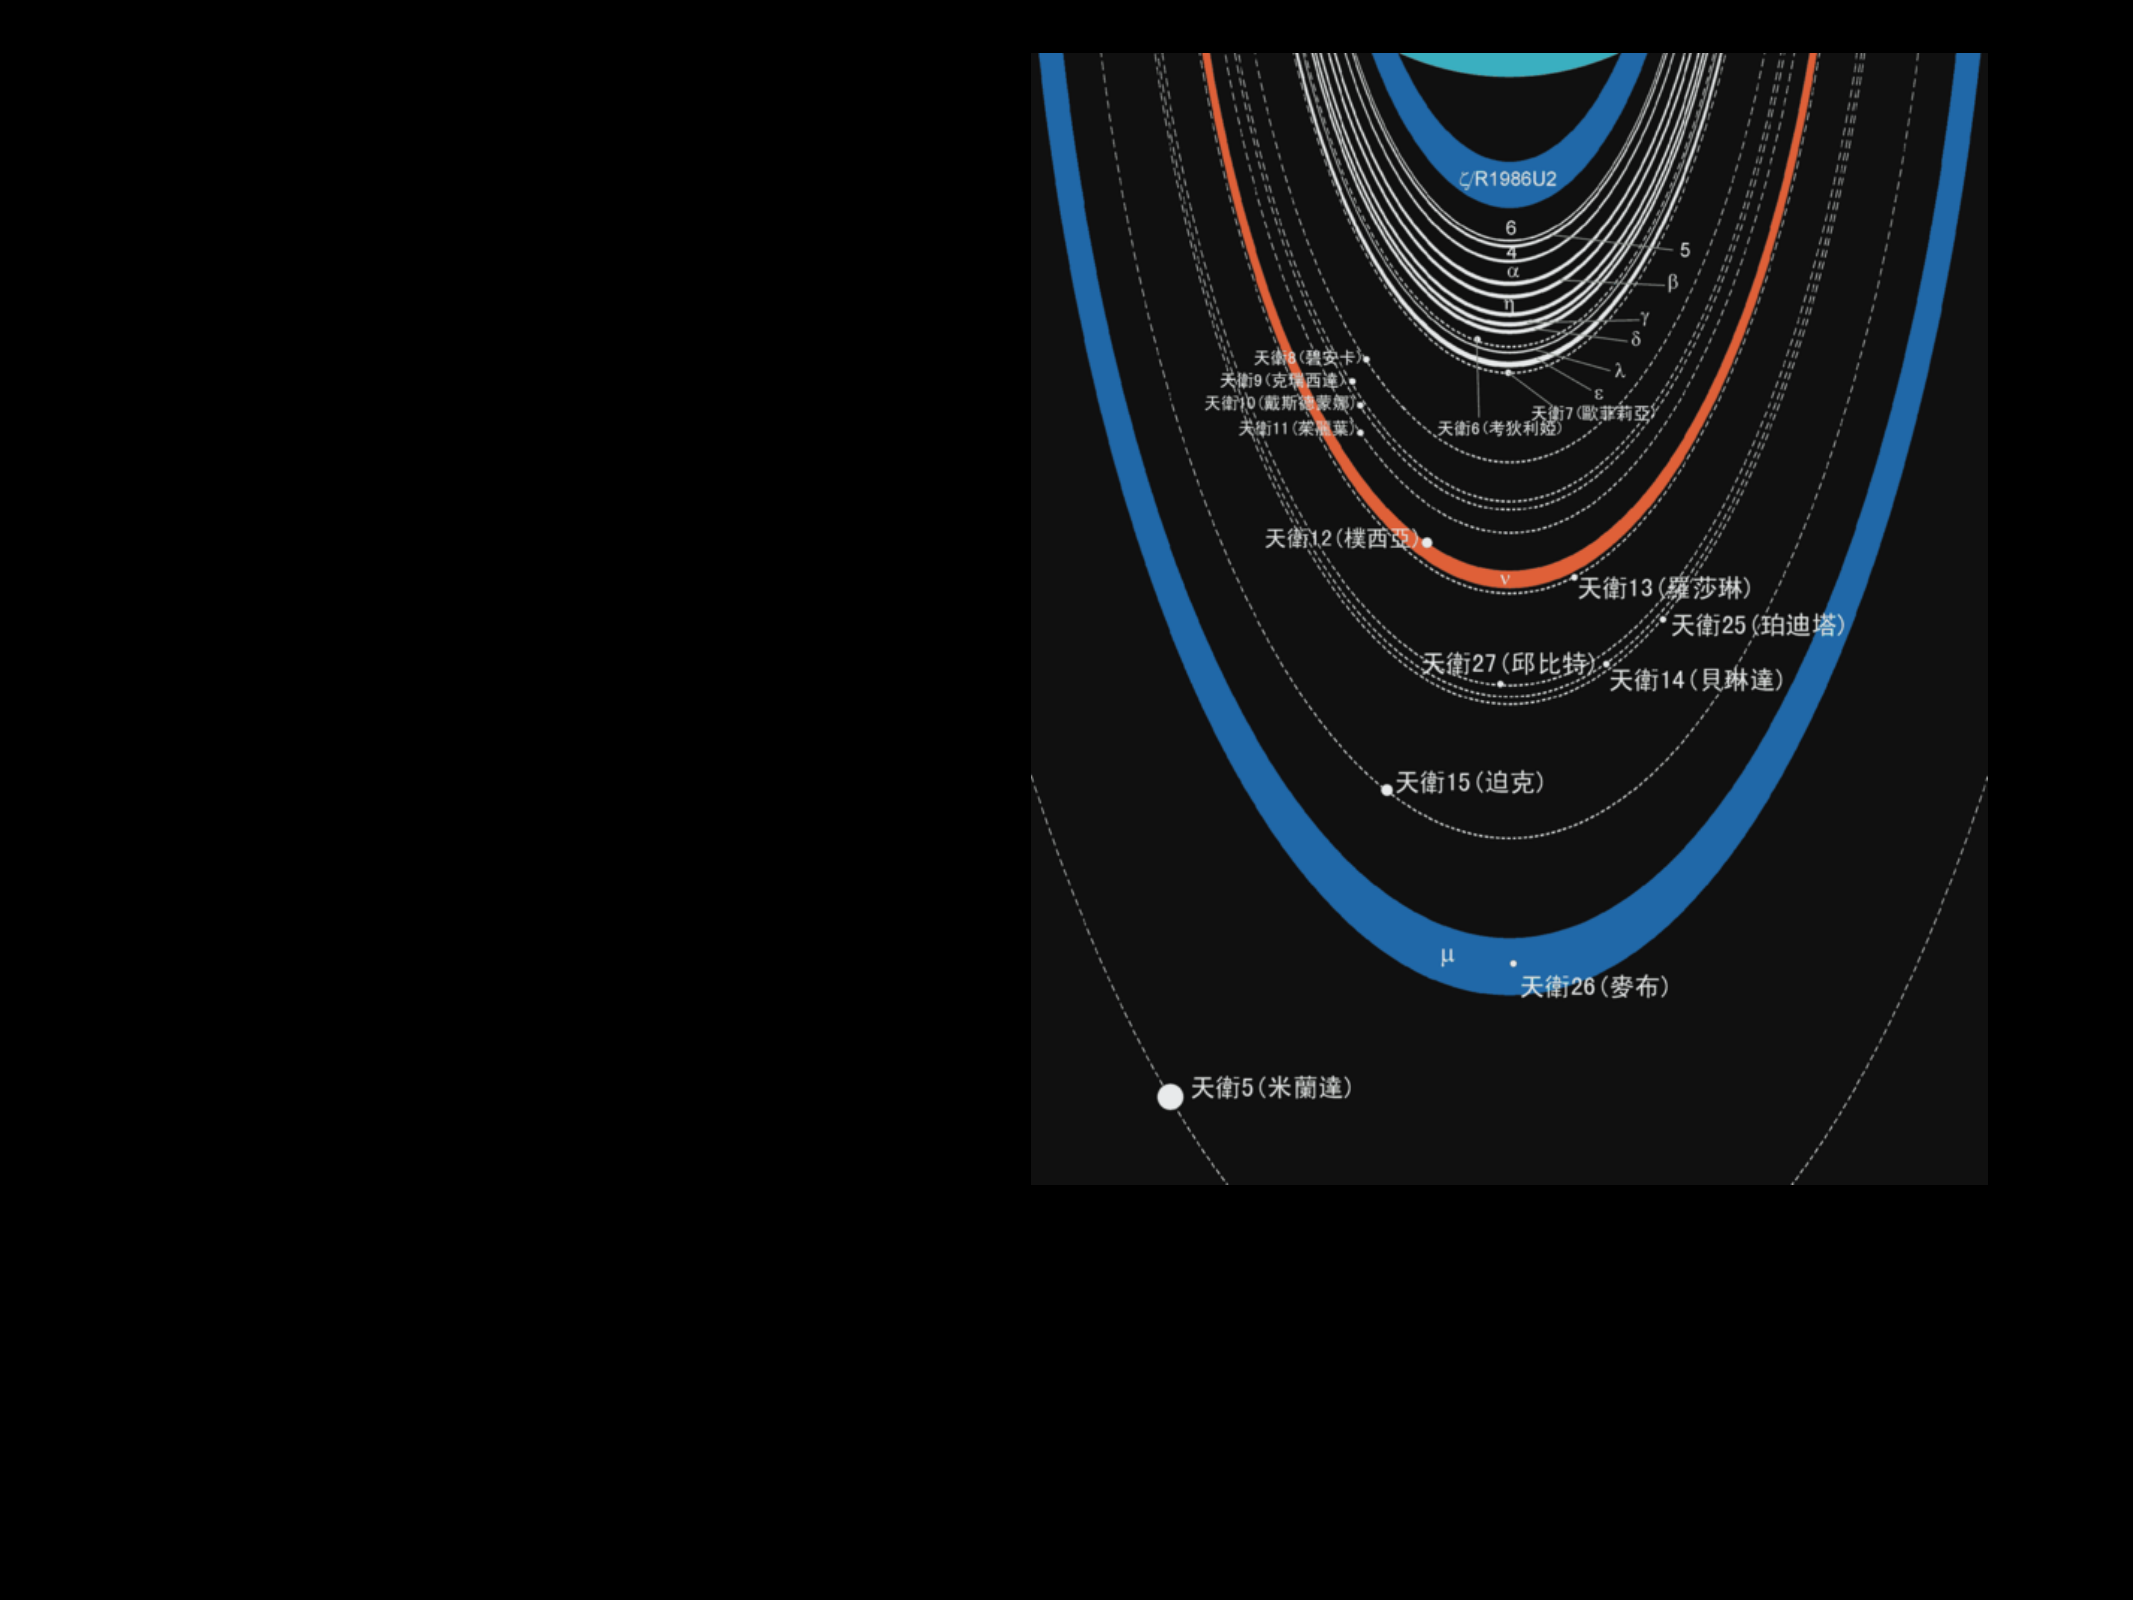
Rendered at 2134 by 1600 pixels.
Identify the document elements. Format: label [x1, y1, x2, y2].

picture [1031, 53, 1989, 1185]
